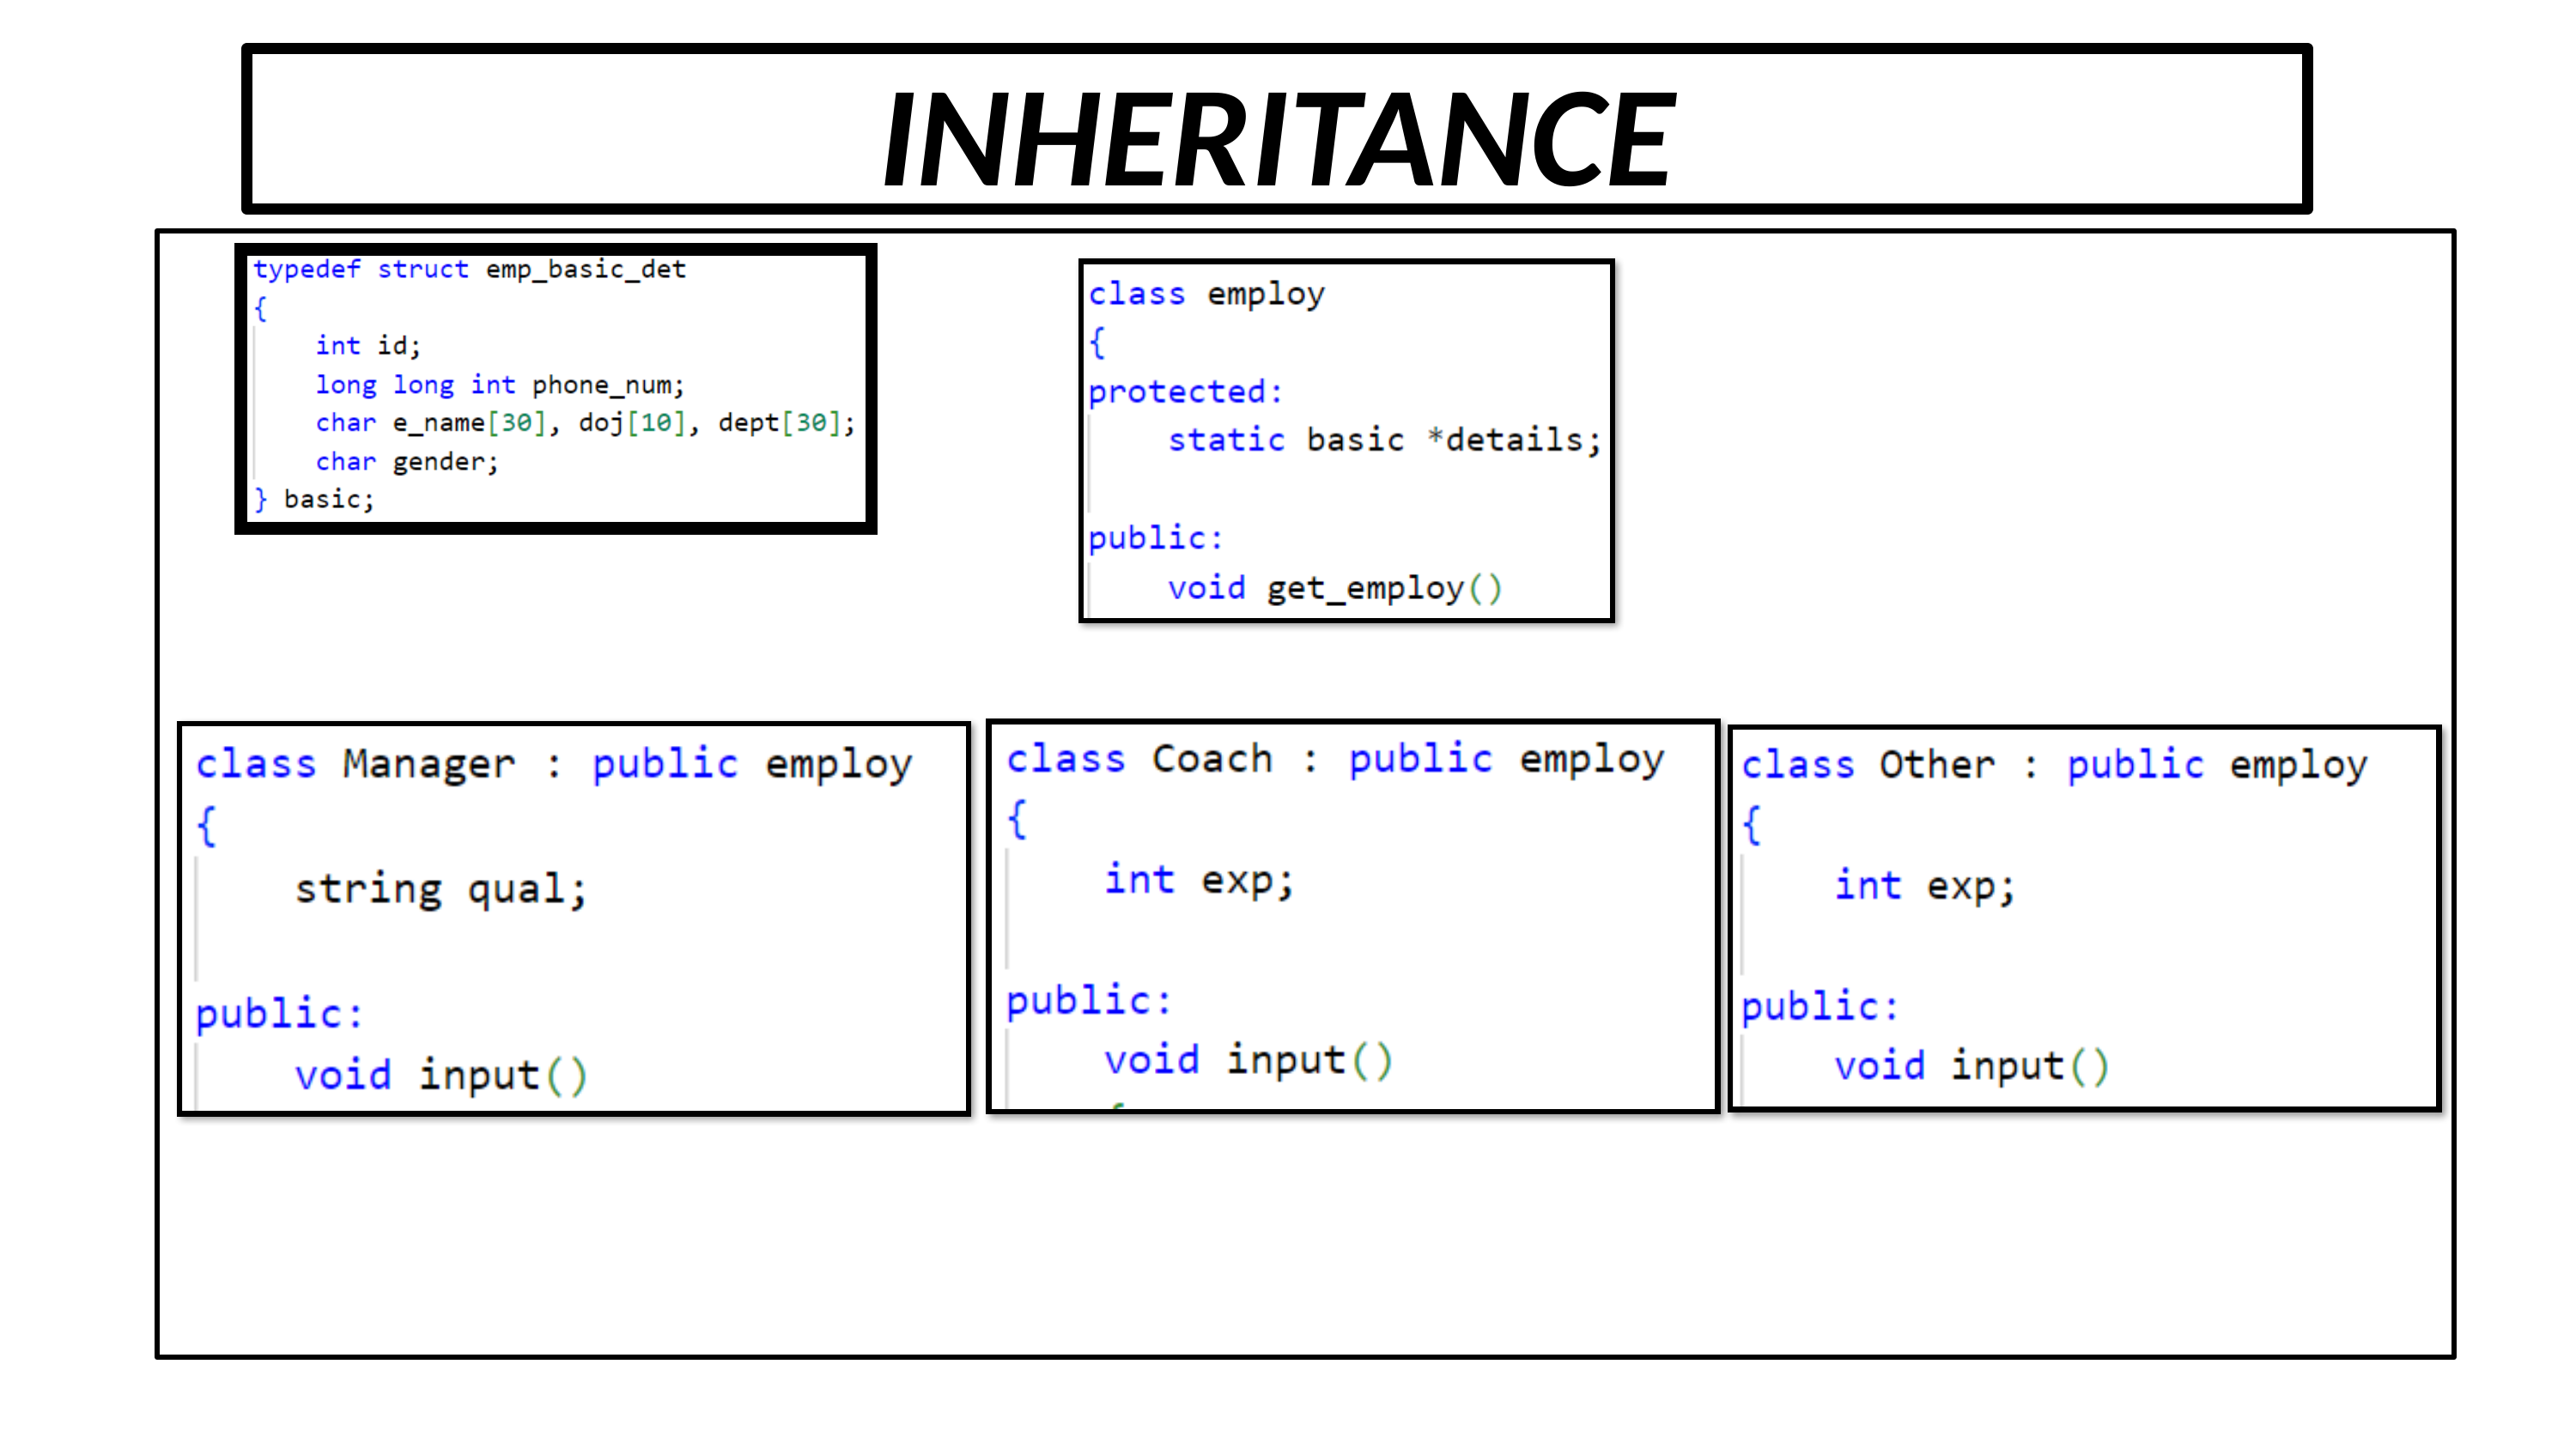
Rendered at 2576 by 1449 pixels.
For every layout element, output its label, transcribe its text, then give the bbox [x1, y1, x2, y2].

picture [246, 255, 866, 523]
picture [991, 724, 1716, 1110]
title INHERITANCE [245, 46, 2310, 211]
text_box [155, 229, 2456, 1359]
picture [1732, 730, 2437, 1107]
picture [1083, 264, 1610, 619]
picture [182, 725, 967, 1112]
